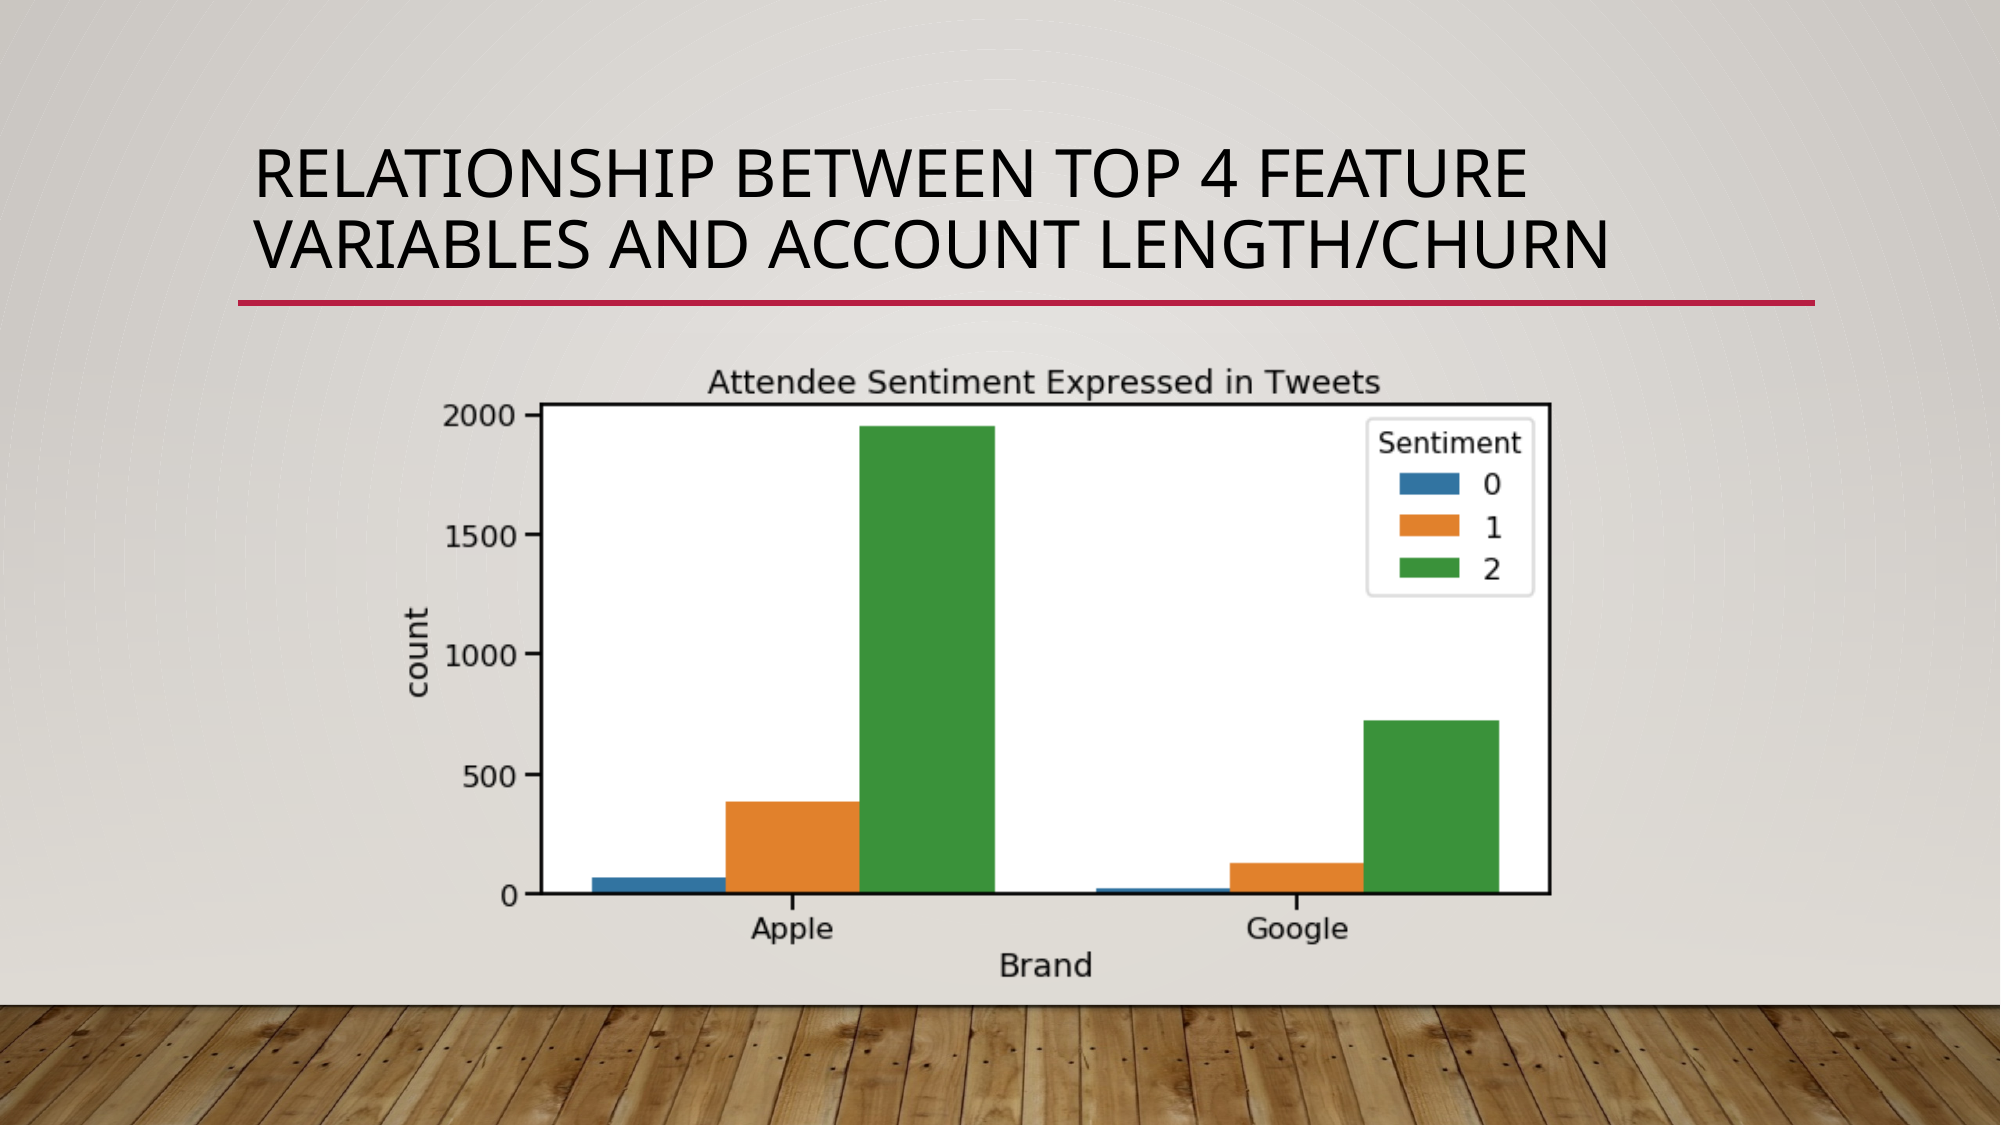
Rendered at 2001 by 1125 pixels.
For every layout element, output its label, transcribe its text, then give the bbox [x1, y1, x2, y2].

picture [0, 1005, 2000, 1125]
picture [390, 356, 1561, 997]
title Relationship between top 4 feature variables and Account Length/churn [238, 131, 1814, 305]
